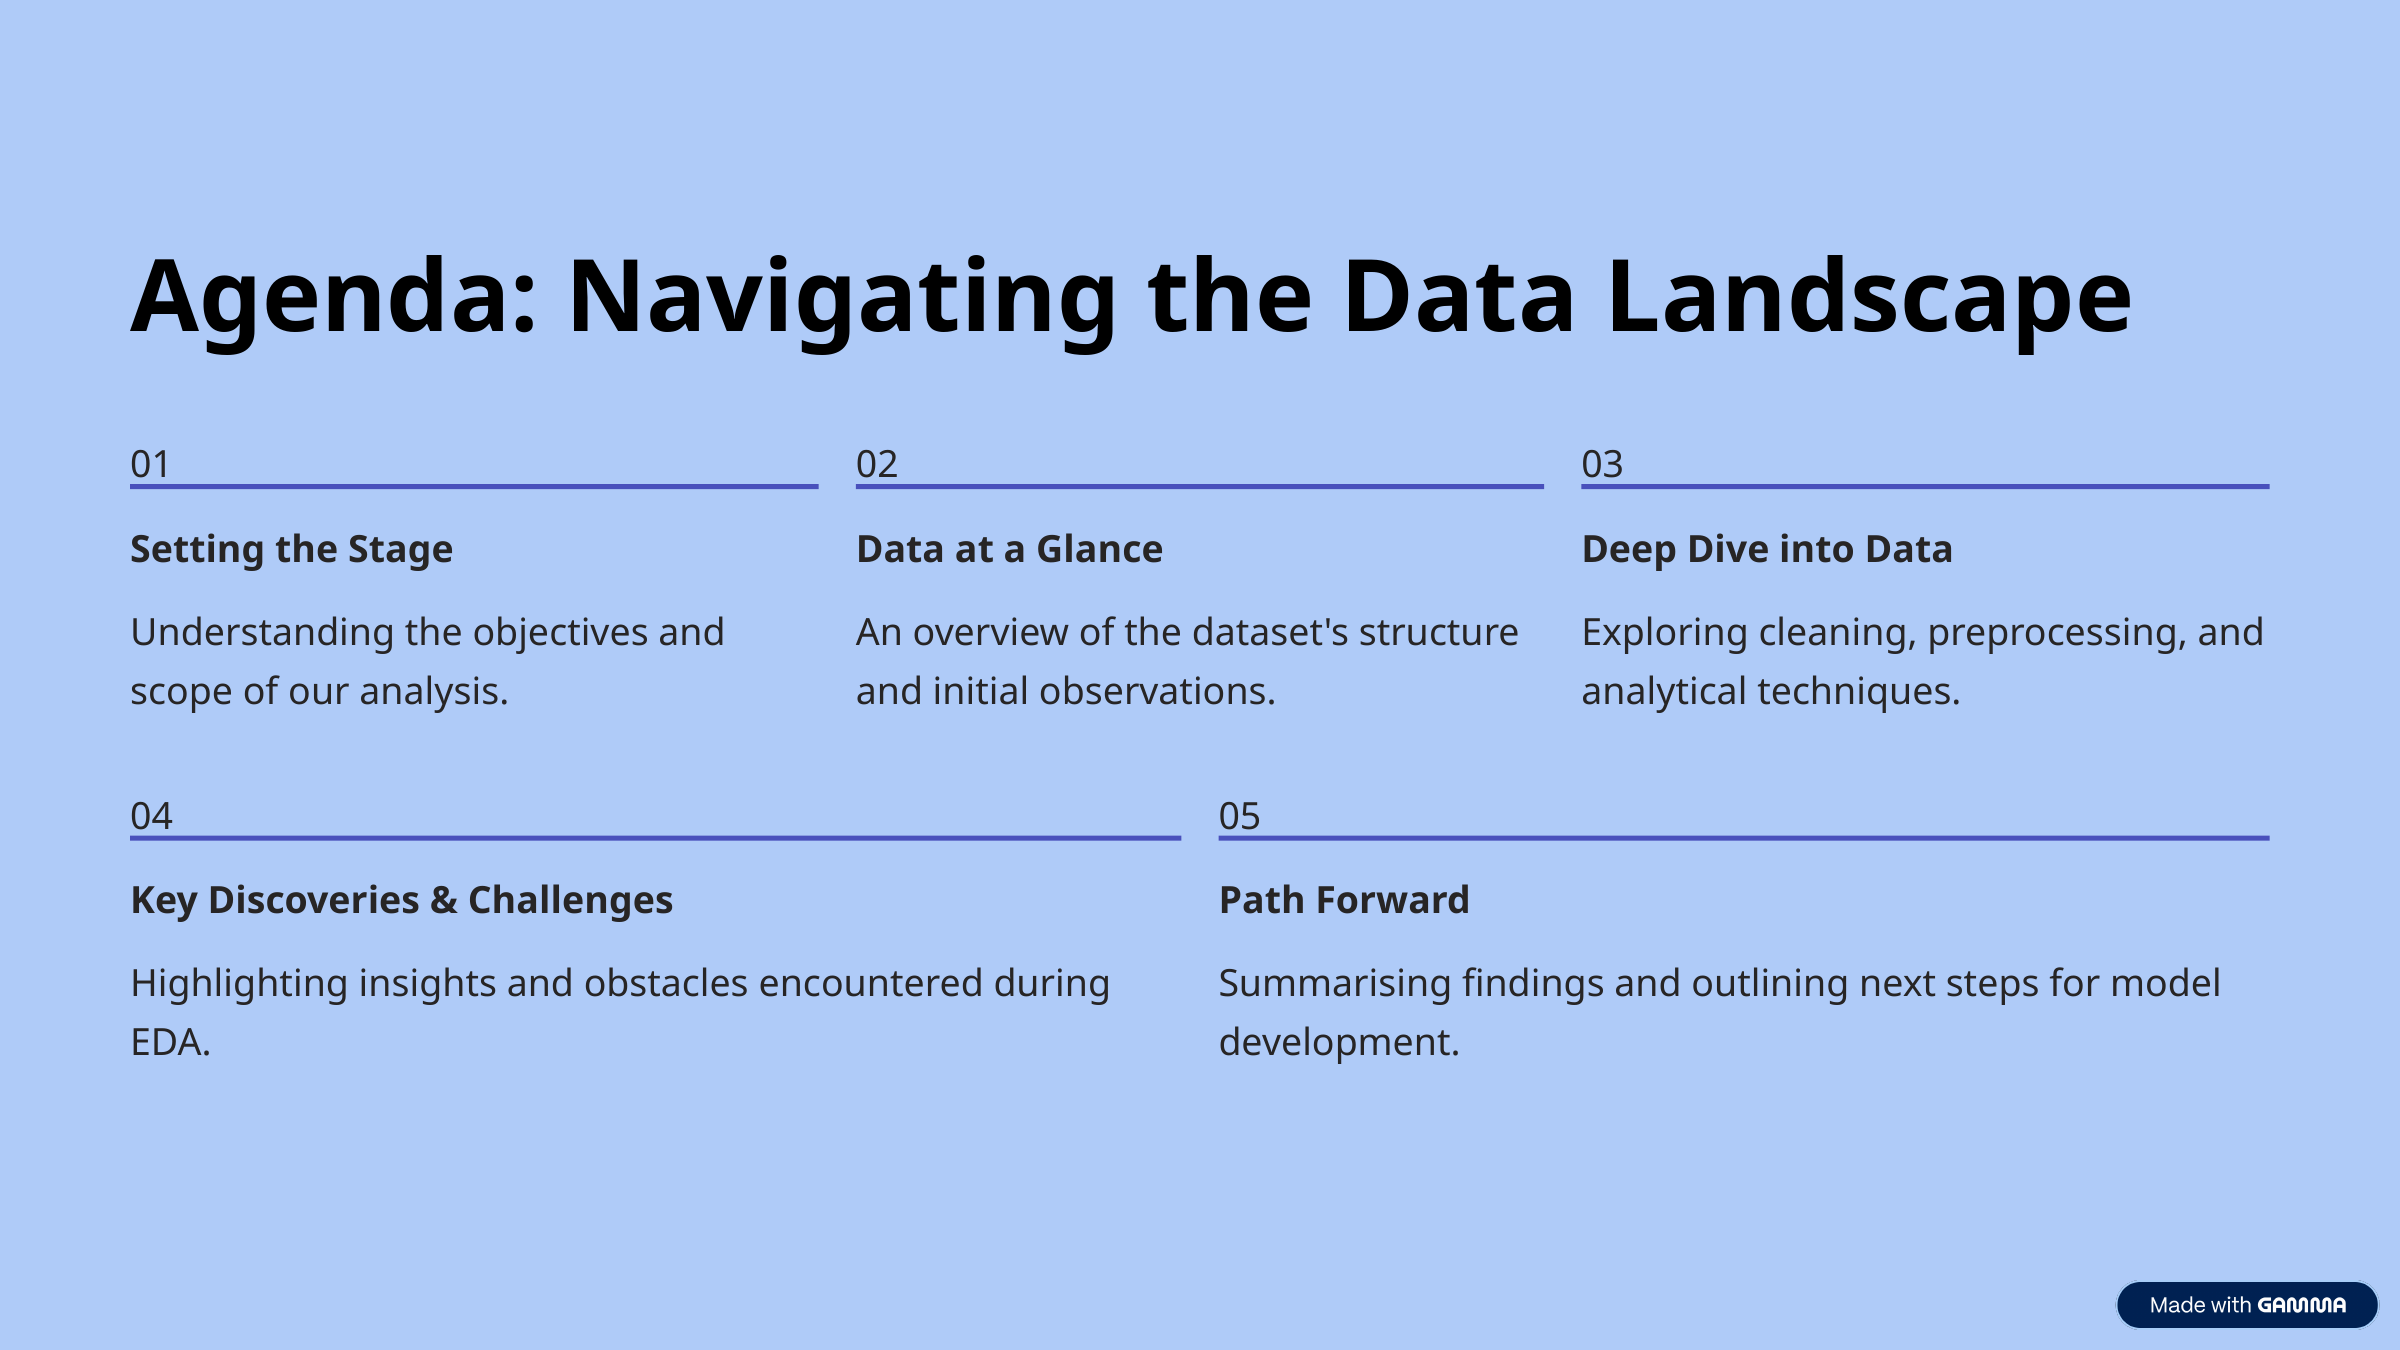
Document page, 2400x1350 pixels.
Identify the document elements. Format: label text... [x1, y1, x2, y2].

text_box Deep Dive into Data [1581, 512, 2047, 571]
text_box Agenda: Navigating the Data Landscape [130, 258, 1587, 352]
text_box Summarising findings and outlining next steps for model development. [1218, 944, 2270, 1064]
text_box Path Forward [1218, 864, 1684, 923]
text_box 02 [855, 425, 893, 473]
text_box [1218, 835, 2270, 841]
text_box Data at a Glance [855, 512, 1321, 571]
text_box An overview of the dataset's structure and initial observations. [855, 593, 1545, 713]
text_box [1581, 484, 2270, 490]
text_box Setting the Stage [130, 512, 596, 571]
text_box Exploring cleaning, preprocessing, and analytical techniques. [1581, 593, 2270, 713]
text_box Highlighting insights and obstacles encountered during EDA. [130, 944, 1182, 1064]
text_box [855, 484, 1545, 490]
text_box 04 [130, 777, 168, 824]
text_box 03 [1581, 425, 1619, 473]
picture [2106, 1271, 2389, 1339]
text_box Understanding the objectives and scope of our analysis. [130, 593, 819, 713]
text_box 05 [1218, 777, 1256, 824]
text_box [130, 835, 1182, 841]
text_box Key Discoveries & Challenges [130, 864, 804, 923]
text_box 01 [130, 425, 168, 473]
text_box [130, 484, 819, 490]
